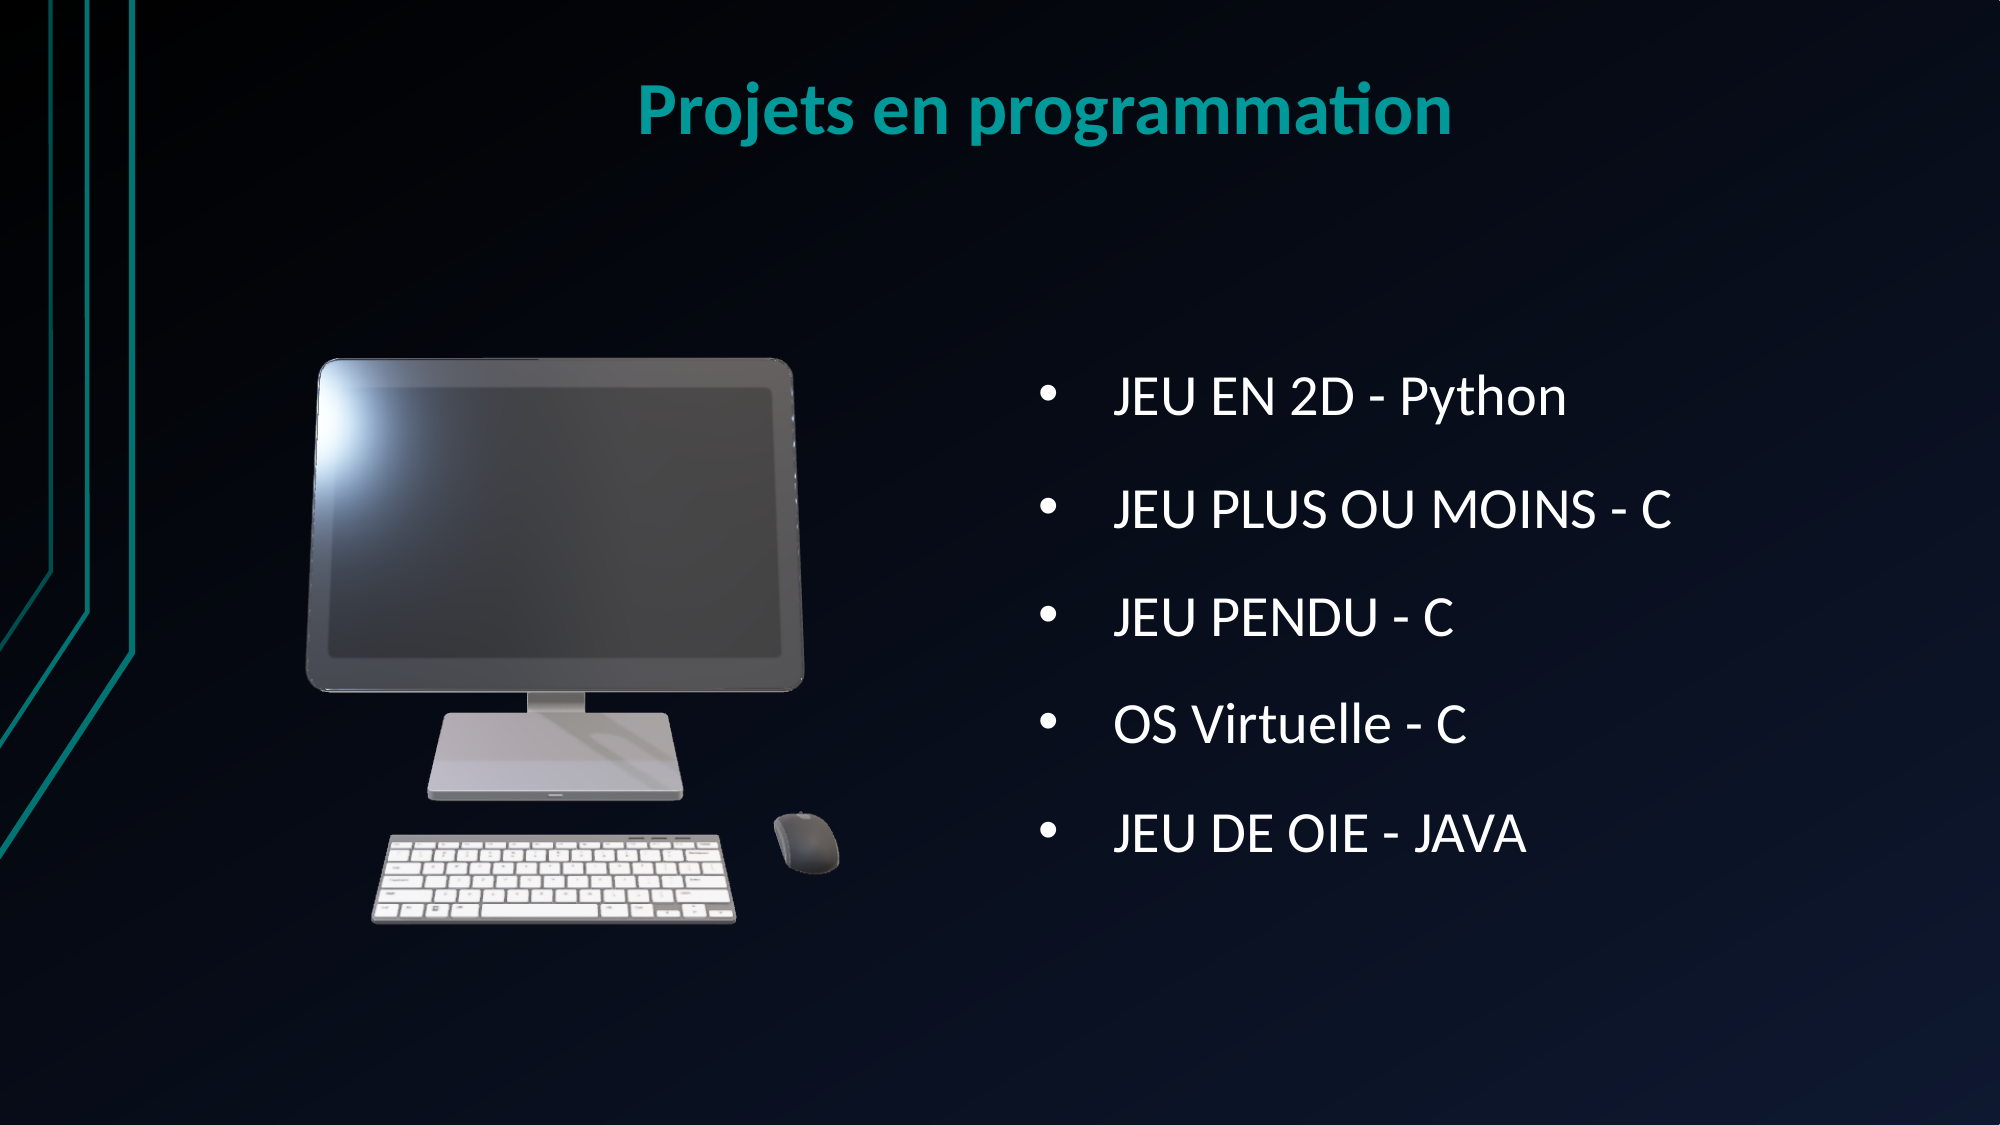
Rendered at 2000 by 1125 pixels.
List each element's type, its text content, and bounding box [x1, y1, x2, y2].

text_box JEU PLUS OU MOINS - C [1023, 463, 1957, 548]
title Projets en programmation [196, 54, 1896, 161]
text_box JEU PENDU - C [1023, 571, 1957, 656]
picture [277, 288, 847, 929]
text_box JEU EN 2D - Python [1023, 349, 1957, 435]
text_box OS Virtuelle - C [1023, 677, 1957, 763]
text_box JEU DE OIE - JAVA [1023, 786, 1957, 872]
